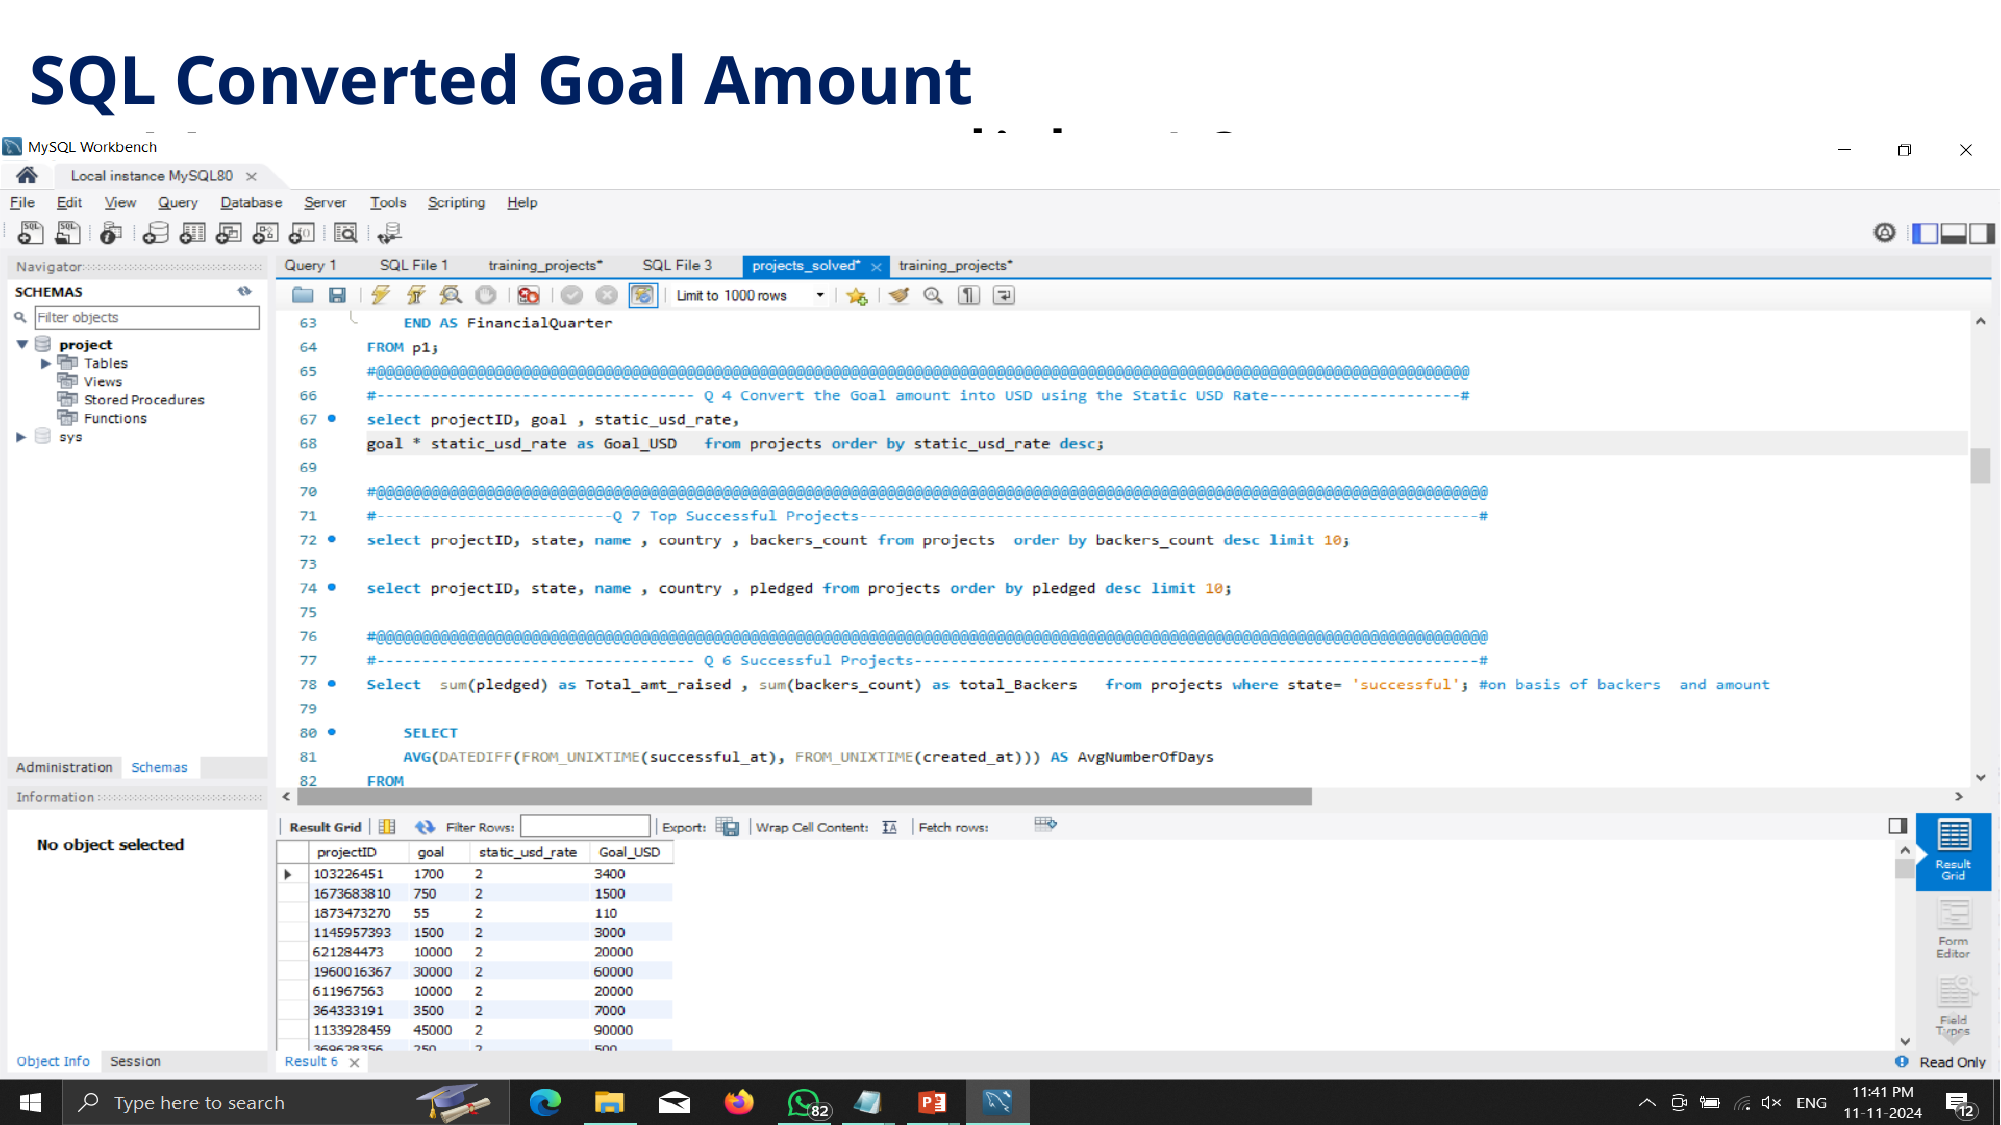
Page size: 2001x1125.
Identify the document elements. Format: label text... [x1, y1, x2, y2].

title Human resources slide 10 [137, 59, 1863, 133]
text_box SQL Converted Goal Amount [29, 38, 1925, 119]
picture [0, 133, 2000, 1125]
